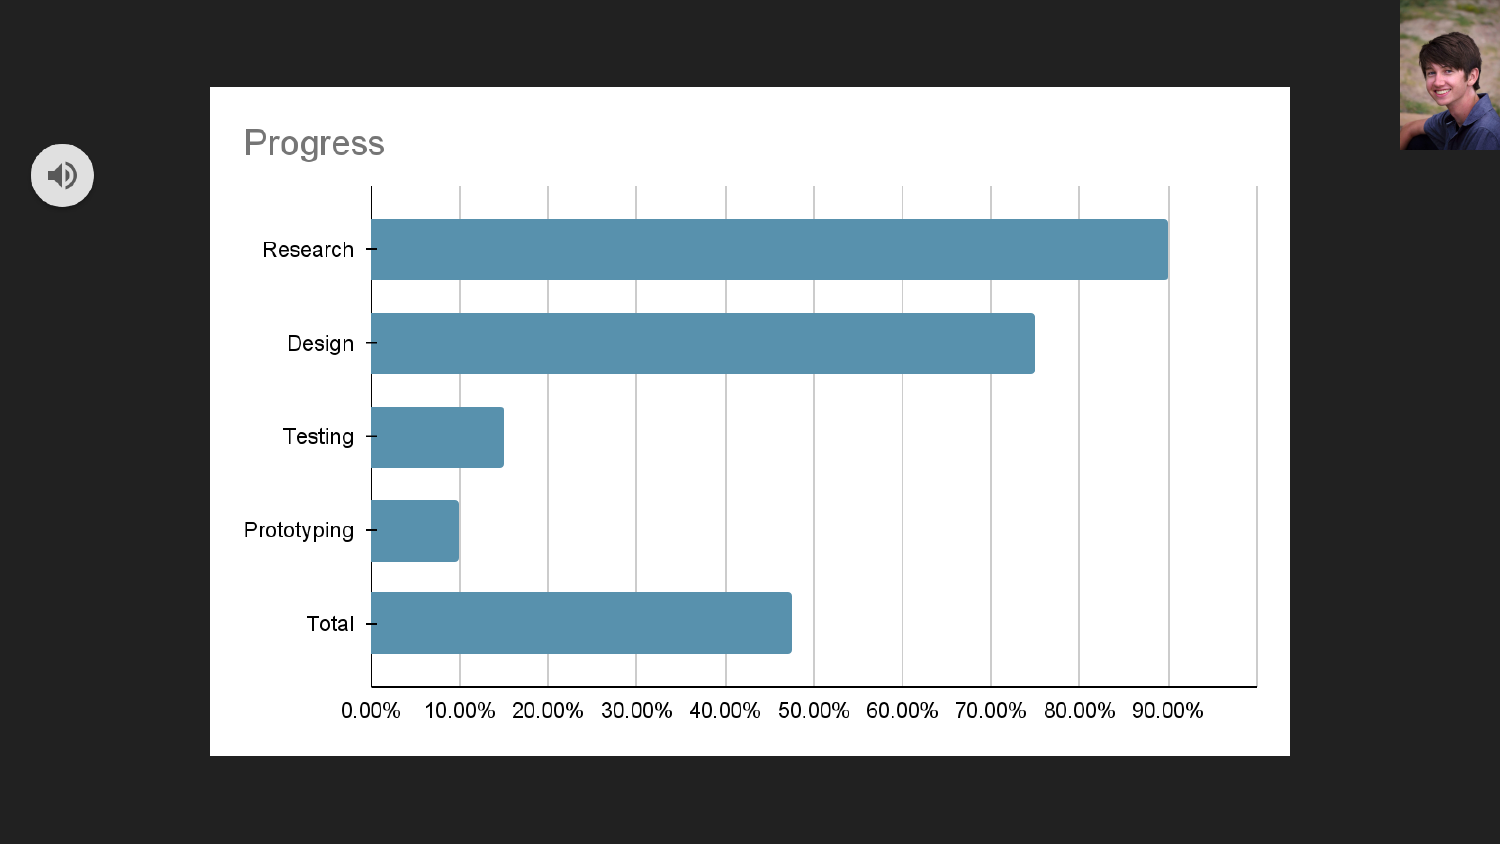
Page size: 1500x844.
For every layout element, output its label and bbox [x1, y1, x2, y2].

picture [24, 136, 101, 213]
picture [1400, 0, 1500, 150]
picture [209, 87, 1291, 756]
